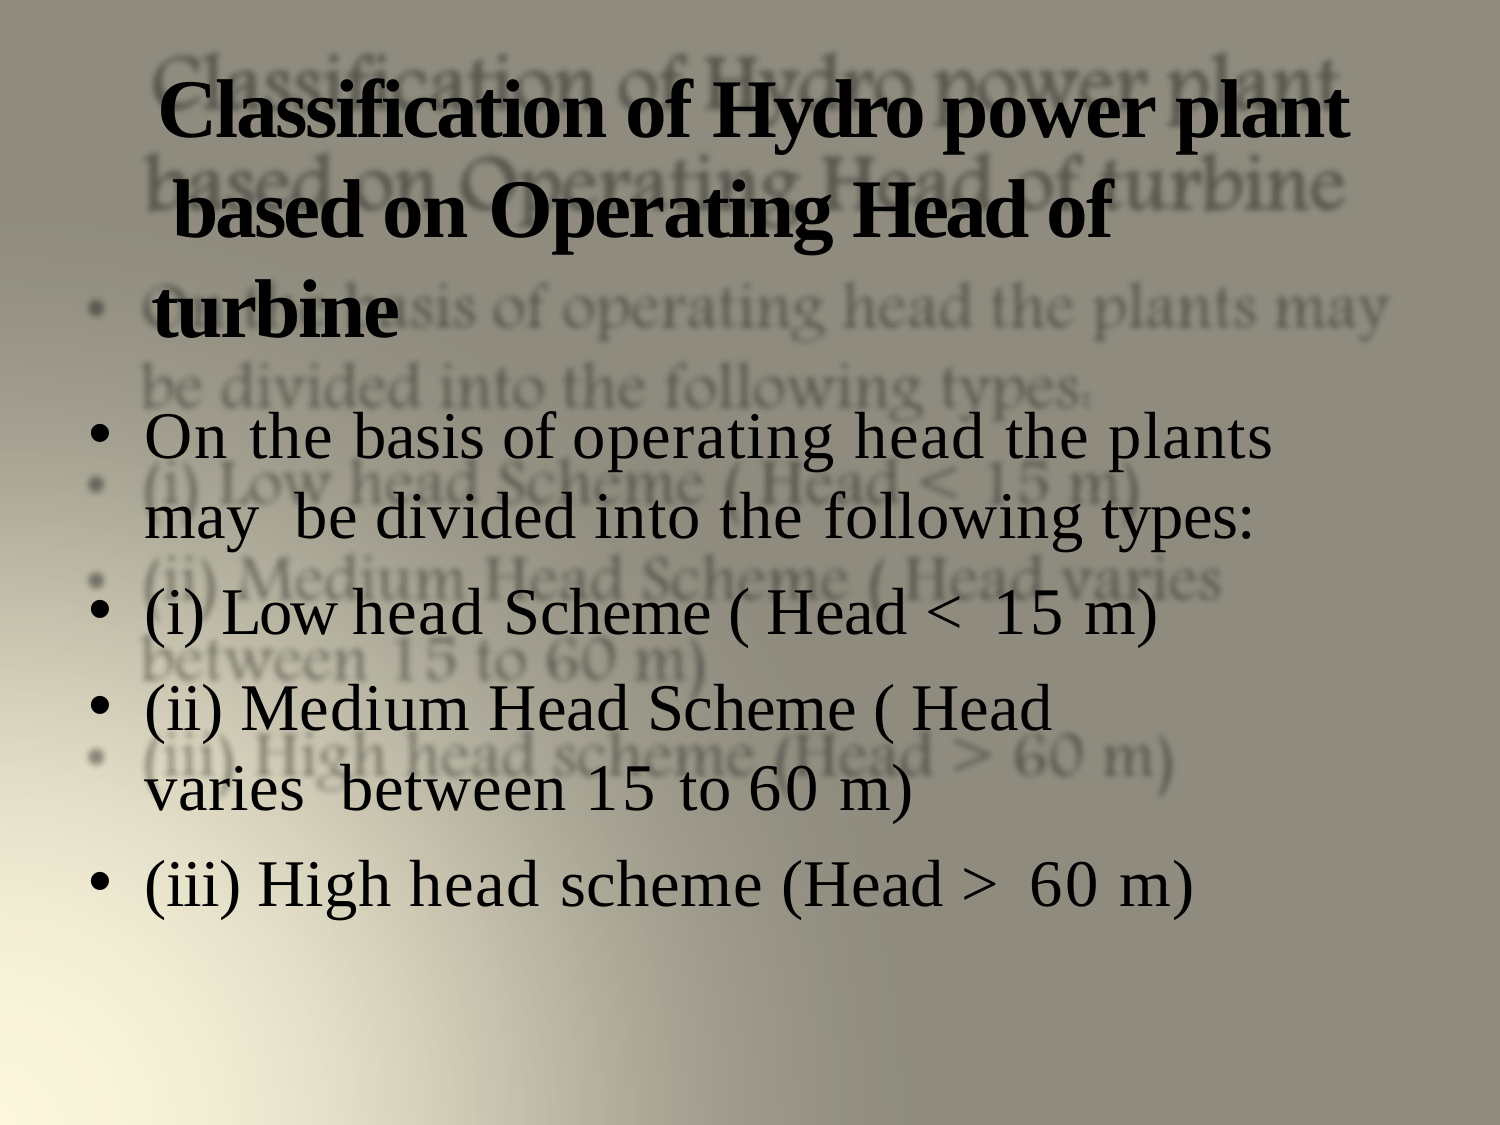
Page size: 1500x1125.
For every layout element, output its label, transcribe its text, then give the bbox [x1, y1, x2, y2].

picture [0, 0, 1500, 1125]
text_box [39, 244, 1455, 852]
text_box On the basis of operating head the plants may be divided into the following types: (i) Low head Scheme ( Head < 15 m) (ii) Medium Head Scheme ( Head varies between 15 to 60 m) (iii) High head scheme (Head > 60 m) [86, 389, 1397, 920]
title Classification of Hydro power plant based on Operating Head of turbine [149, 51, 1356, 244]
text_box [86, 9, 1418, 244]
